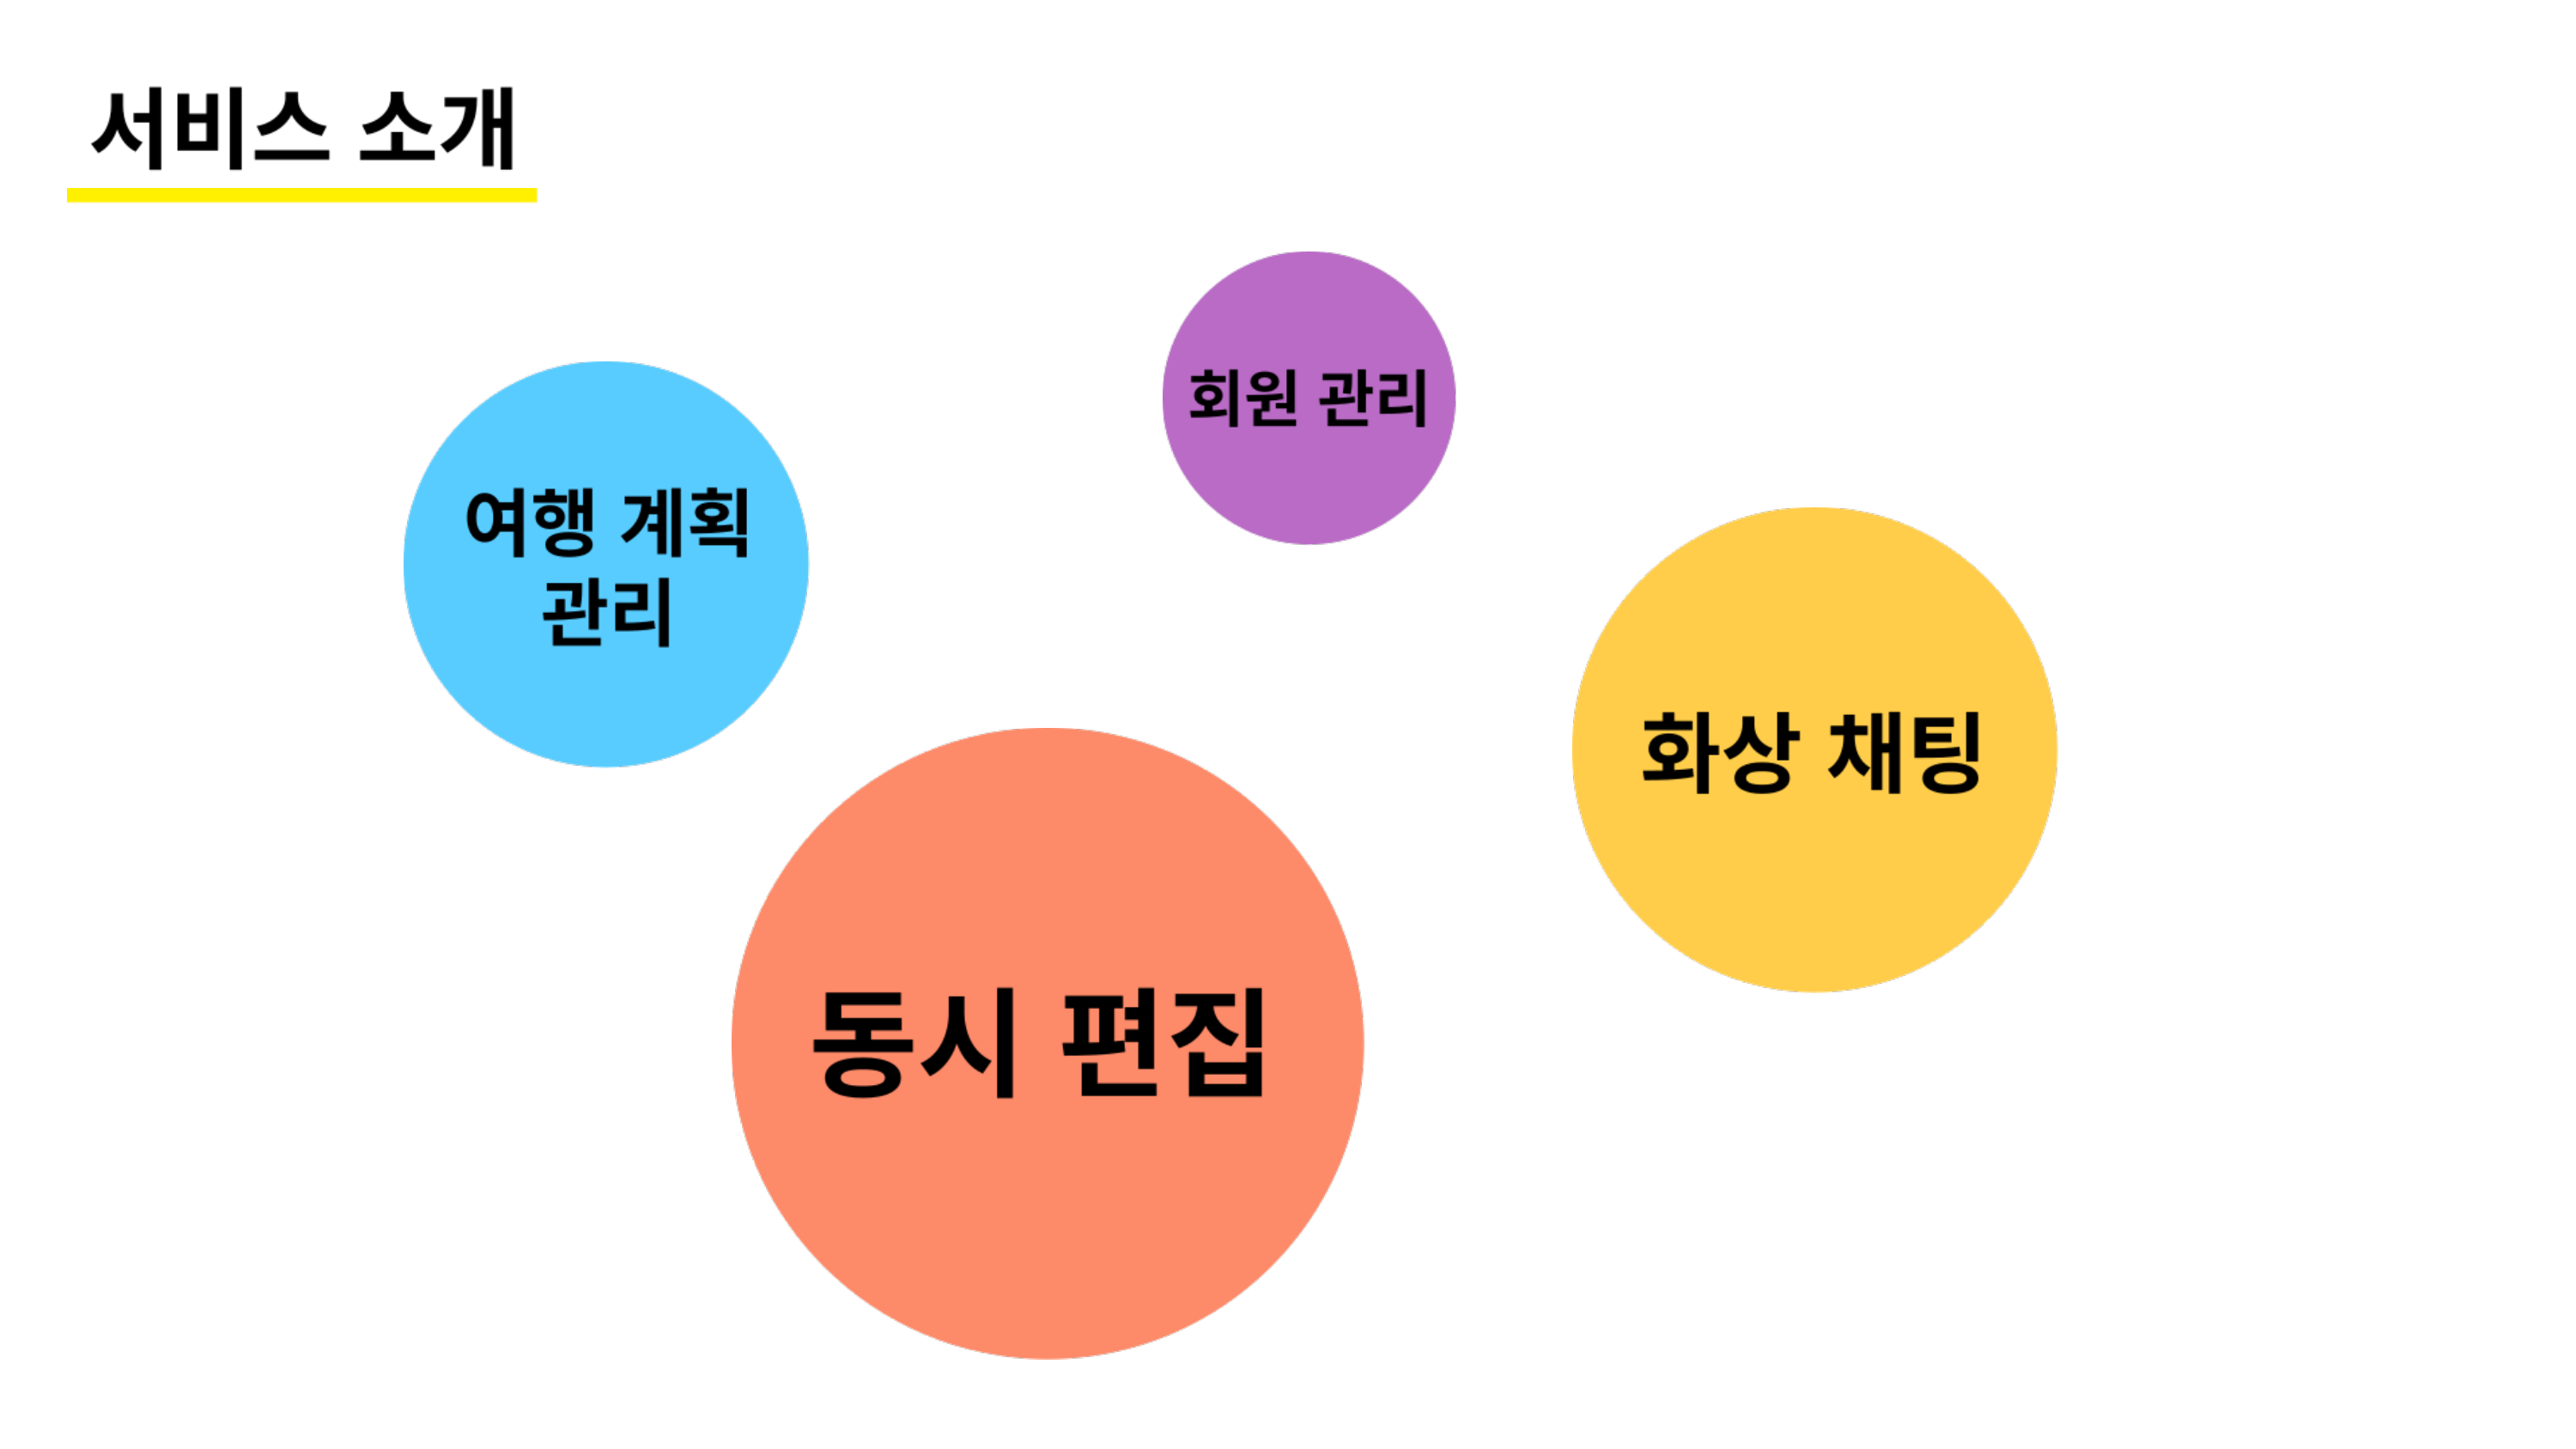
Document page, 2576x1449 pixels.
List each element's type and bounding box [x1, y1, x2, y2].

text_box [1572, 507, 2058, 993]
picture [1625, 674, 2016, 834]
text_box [1162, 251, 1457, 546]
text_box [732, 728, 1364, 1360]
text_box [66, 187, 538, 203]
picture [1176, 343, 1454, 456]
picture [787, 937, 1313, 1153]
text_box [404, 361, 811, 768]
picture [448, 457, 781, 682]
picture [46, 49, 550, 213]
